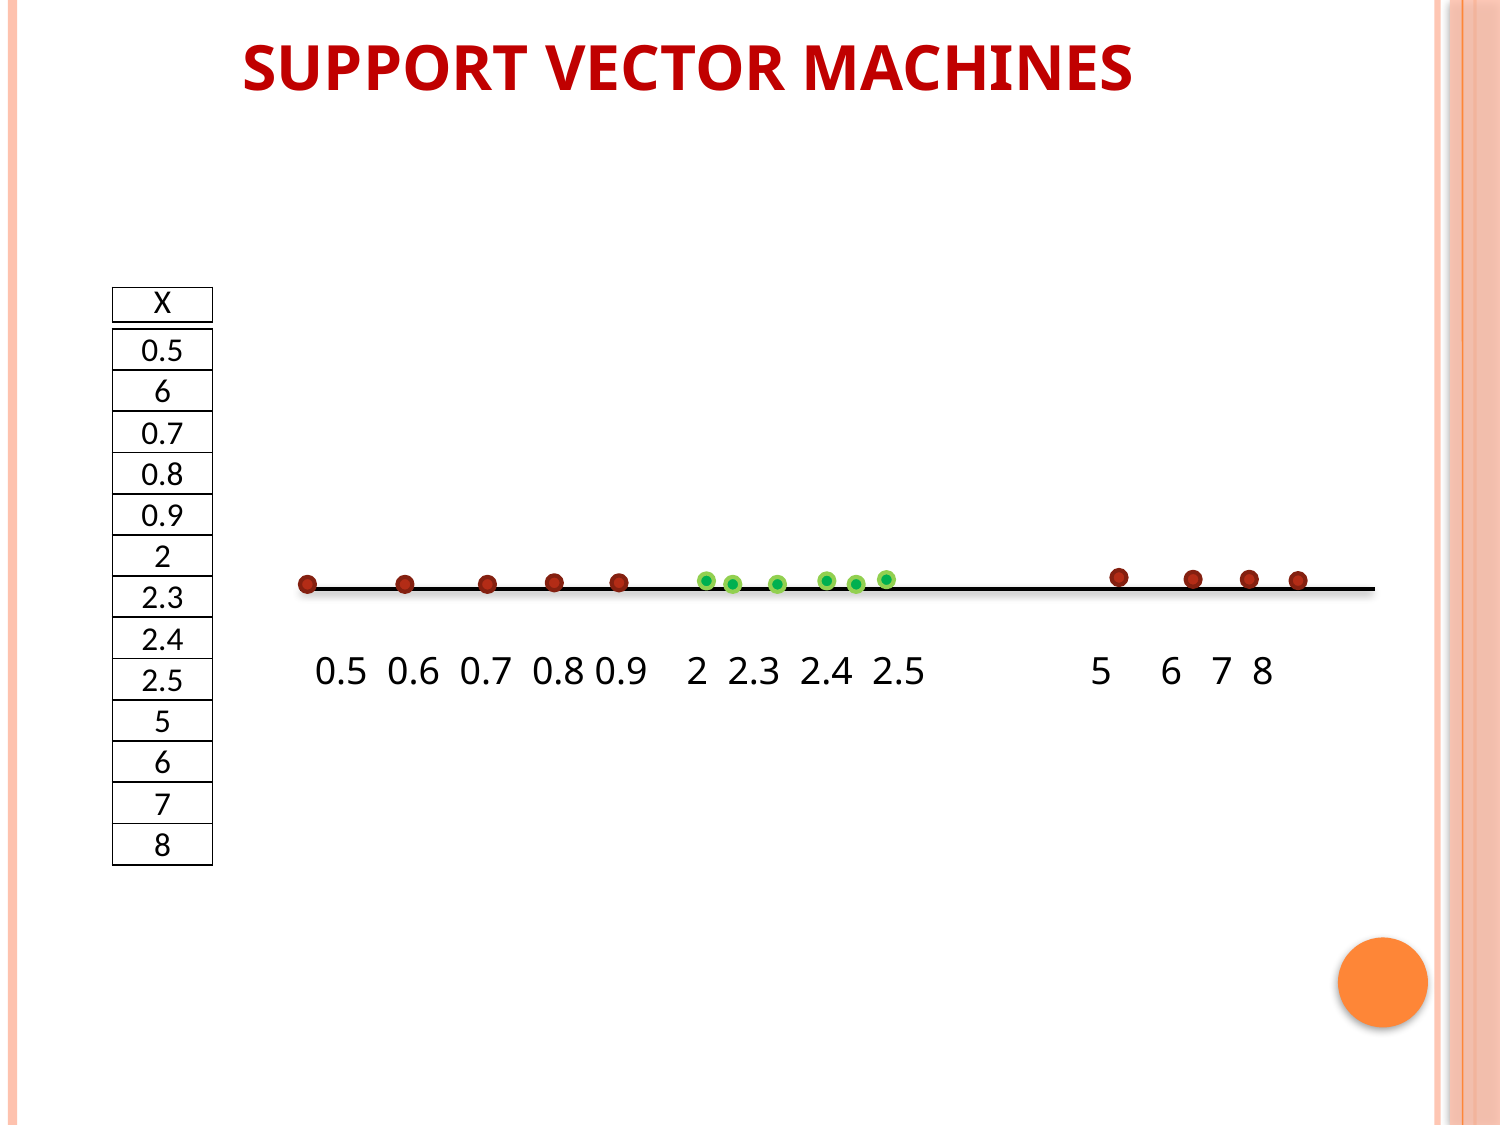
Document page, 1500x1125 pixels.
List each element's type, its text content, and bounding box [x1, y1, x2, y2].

table_cell 2 [113, 536, 212, 575]
text_box [696, 571, 717, 586]
text_box [846, 574, 866, 586]
text_box [817, 571, 837, 586]
table_cell 5 [113, 701, 212, 740]
text_box [609, 573, 629, 586]
text_box [477, 574, 497, 586]
text_box [876, 570, 897, 586]
table_cell 0.8 [113, 453, 212, 493]
text_box [767, 574, 787, 586]
text_box [1239, 569, 1259, 586]
table_cell 2.3 [113, 577, 212, 616]
table_cell 8 [113, 824, 212, 864]
table_header X [113, 288, 212, 321]
text_box [544, 573, 564, 586]
text_box 0.5 0.6 0.7 0.8 0.9 2 2.3 2.4 2.5 5 6 7 8 [299, 639, 1413, 700]
table_cell 0.9 [113, 495, 212, 534]
table_cell 0.7 [113, 412, 212, 452]
table_cell 2.4 [113, 618, 212, 658]
text_box [1109, 567, 1129, 586]
table_cell 7 [113, 783, 212, 823]
text_box [1183, 569, 1203, 586]
text_box [395, 574, 415, 586]
text_box Support Vector Machines [75, 25, 1300, 103]
table_cell 6 [113, 742, 212, 781]
text_box [723, 574, 743, 586]
text_box [297, 574, 317, 589]
table_header 0.5 [113, 330, 212, 369]
text_box [1288, 571, 1308, 586]
table_cell 6 [113, 371, 212, 410]
table_cell 2.5 [113, 659, 212, 699]
